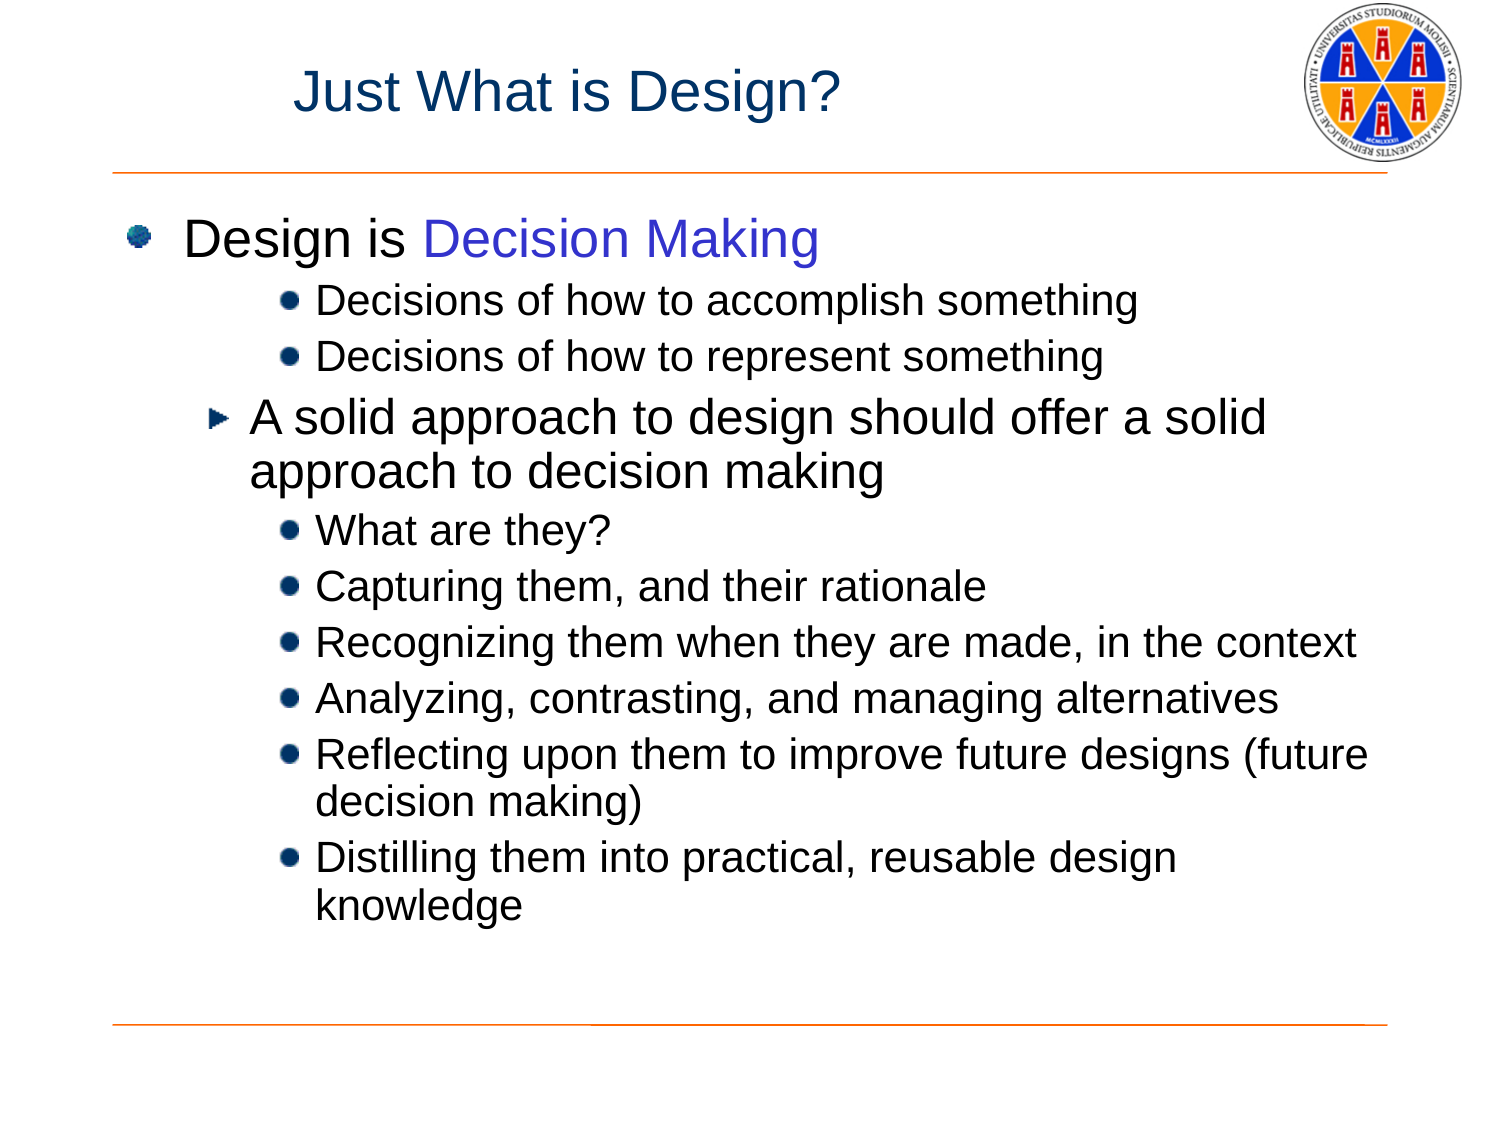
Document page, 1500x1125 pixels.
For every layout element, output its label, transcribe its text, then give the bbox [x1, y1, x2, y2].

picture [277, 344, 299, 366]
picture [277, 845, 299, 867]
list Design is Decision Making Decisions of how to accomplish something Decisions of how to represent something A solid approach to design should offer a solid approach to decision making What are they? Capturing them, and their rationale Recognizing them when they are made, in the context Analyzing, contrasting, and managing alternatives Reflecting upon them to improve future designs (future decision making) Distilling them into practical, reusable design knowledge [112, 203, 1388, 988]
picture [277, 629, 299, 652]
picture [277, 573, 299, 596]
picture [277, 288, 299, 310]
title Just What is Design? [278, 18, 1211, 157]
picture [277, 741, 299, 764]
picture [127, 225, 151, 248]
picture [277, 517, 299, 540]
picture [277, 685, 299, 708]
picture [202, 401, 229, 429]
picture [1269, 0, 1500, 166]
